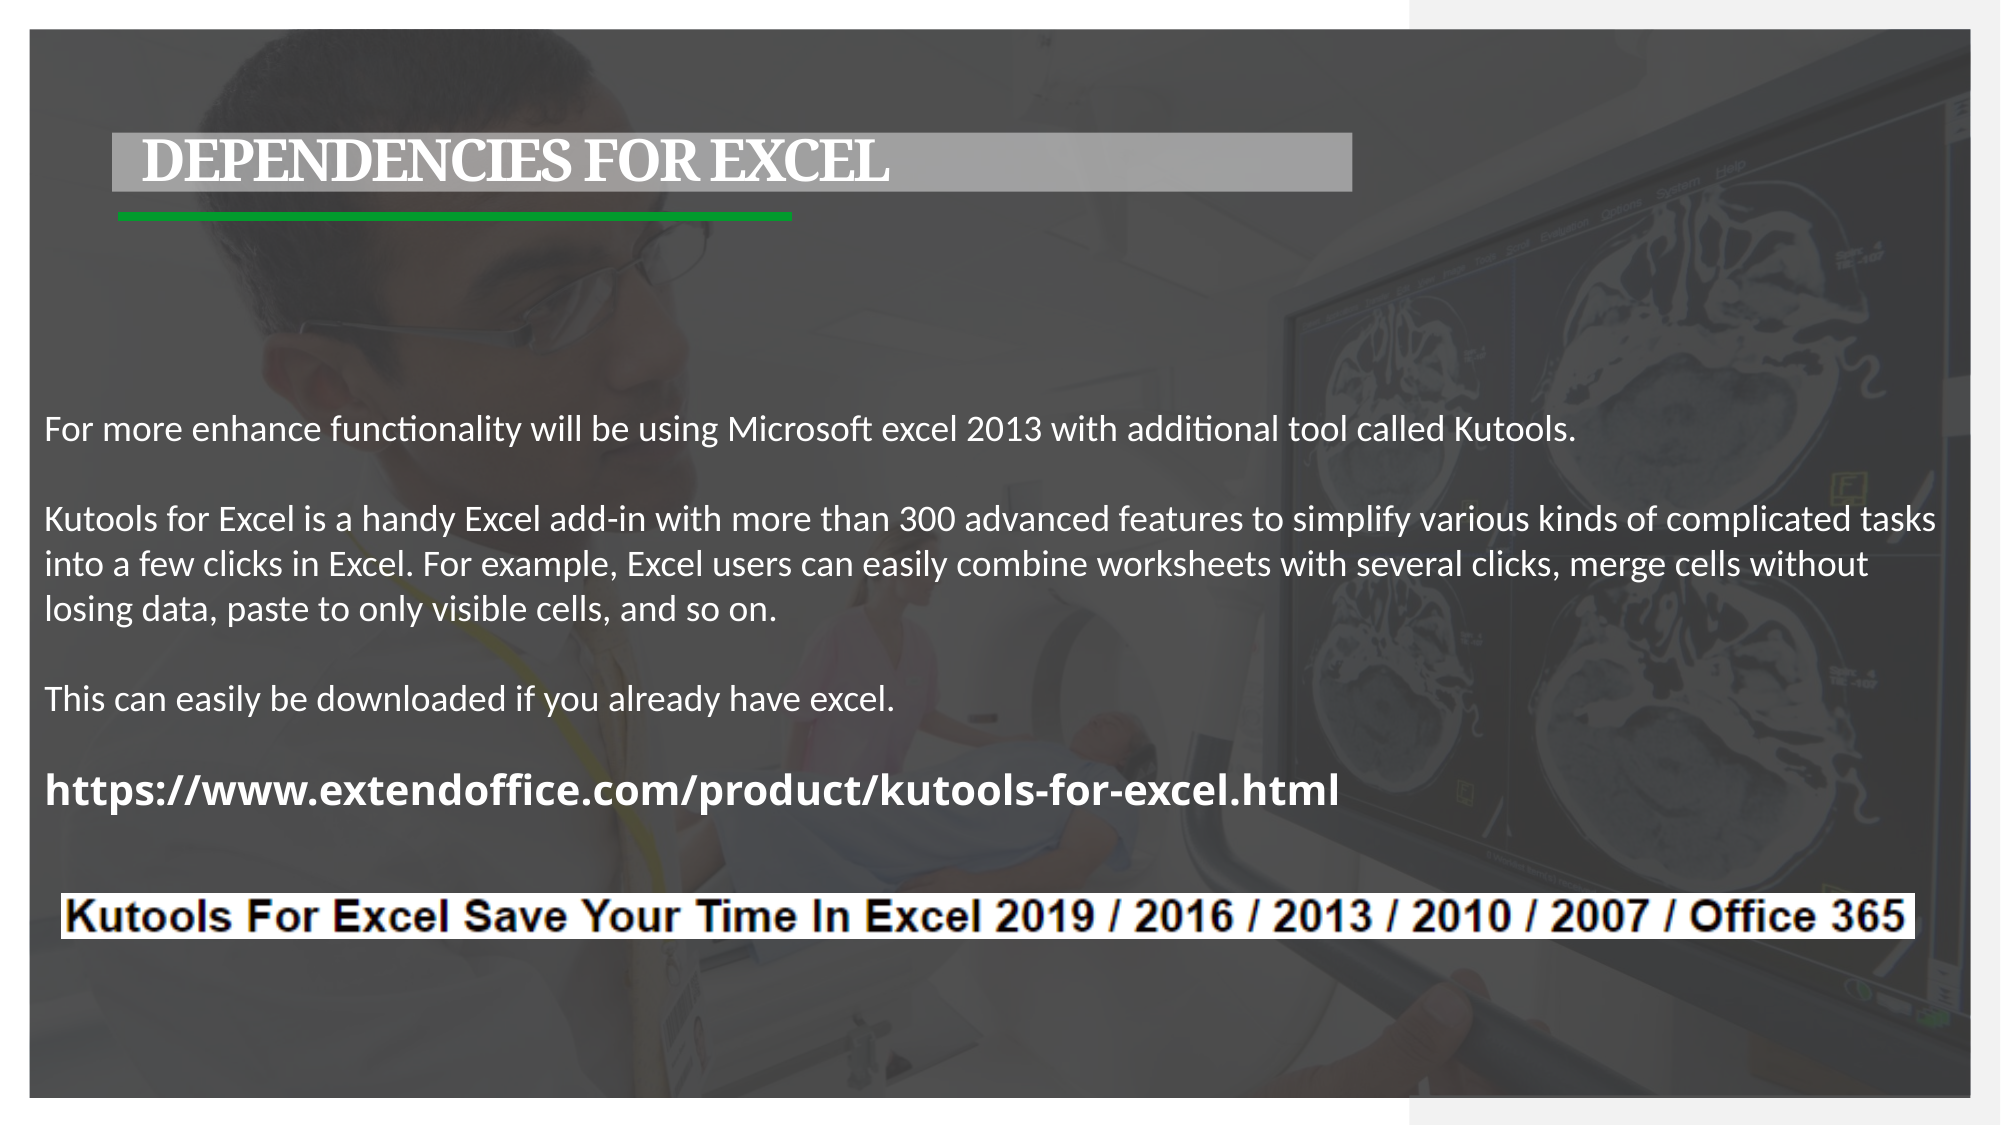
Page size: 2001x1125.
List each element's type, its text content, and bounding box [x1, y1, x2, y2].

slide_number 23 [1920, 1042, 1982, 1103]
picture [29, 29, 1971, 1098]
